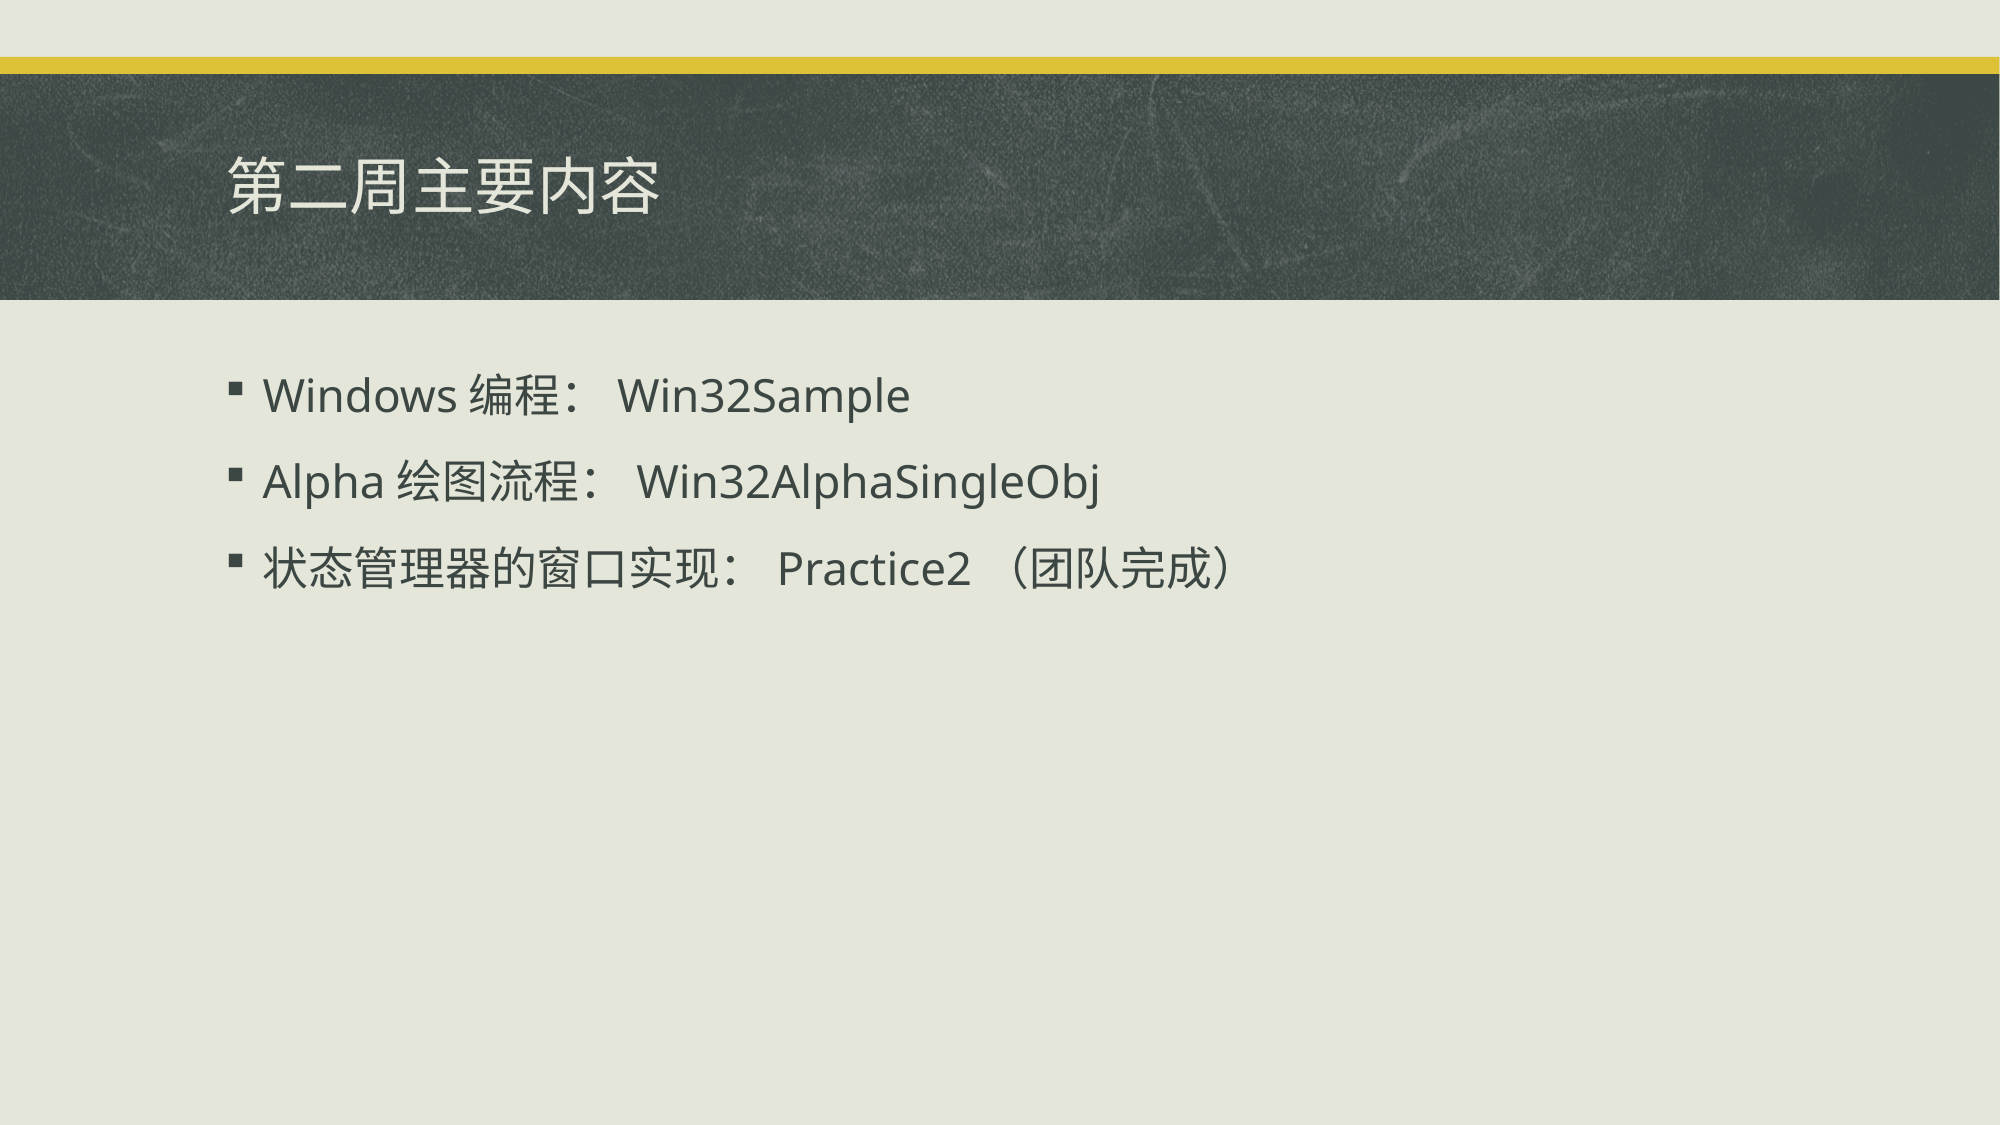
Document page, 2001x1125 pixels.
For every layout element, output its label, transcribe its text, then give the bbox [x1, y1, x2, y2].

title 第二周主要内容 [210, 76, 1790, 300]
picture [0, 74, 2000, 300]
list Windows编程：Win32Sample Alpha绘图流程：Win32AlphaSingleObj 状态管理器的窗口实现：Practice2（团队完成） [210, 359, 1790, 1014]
